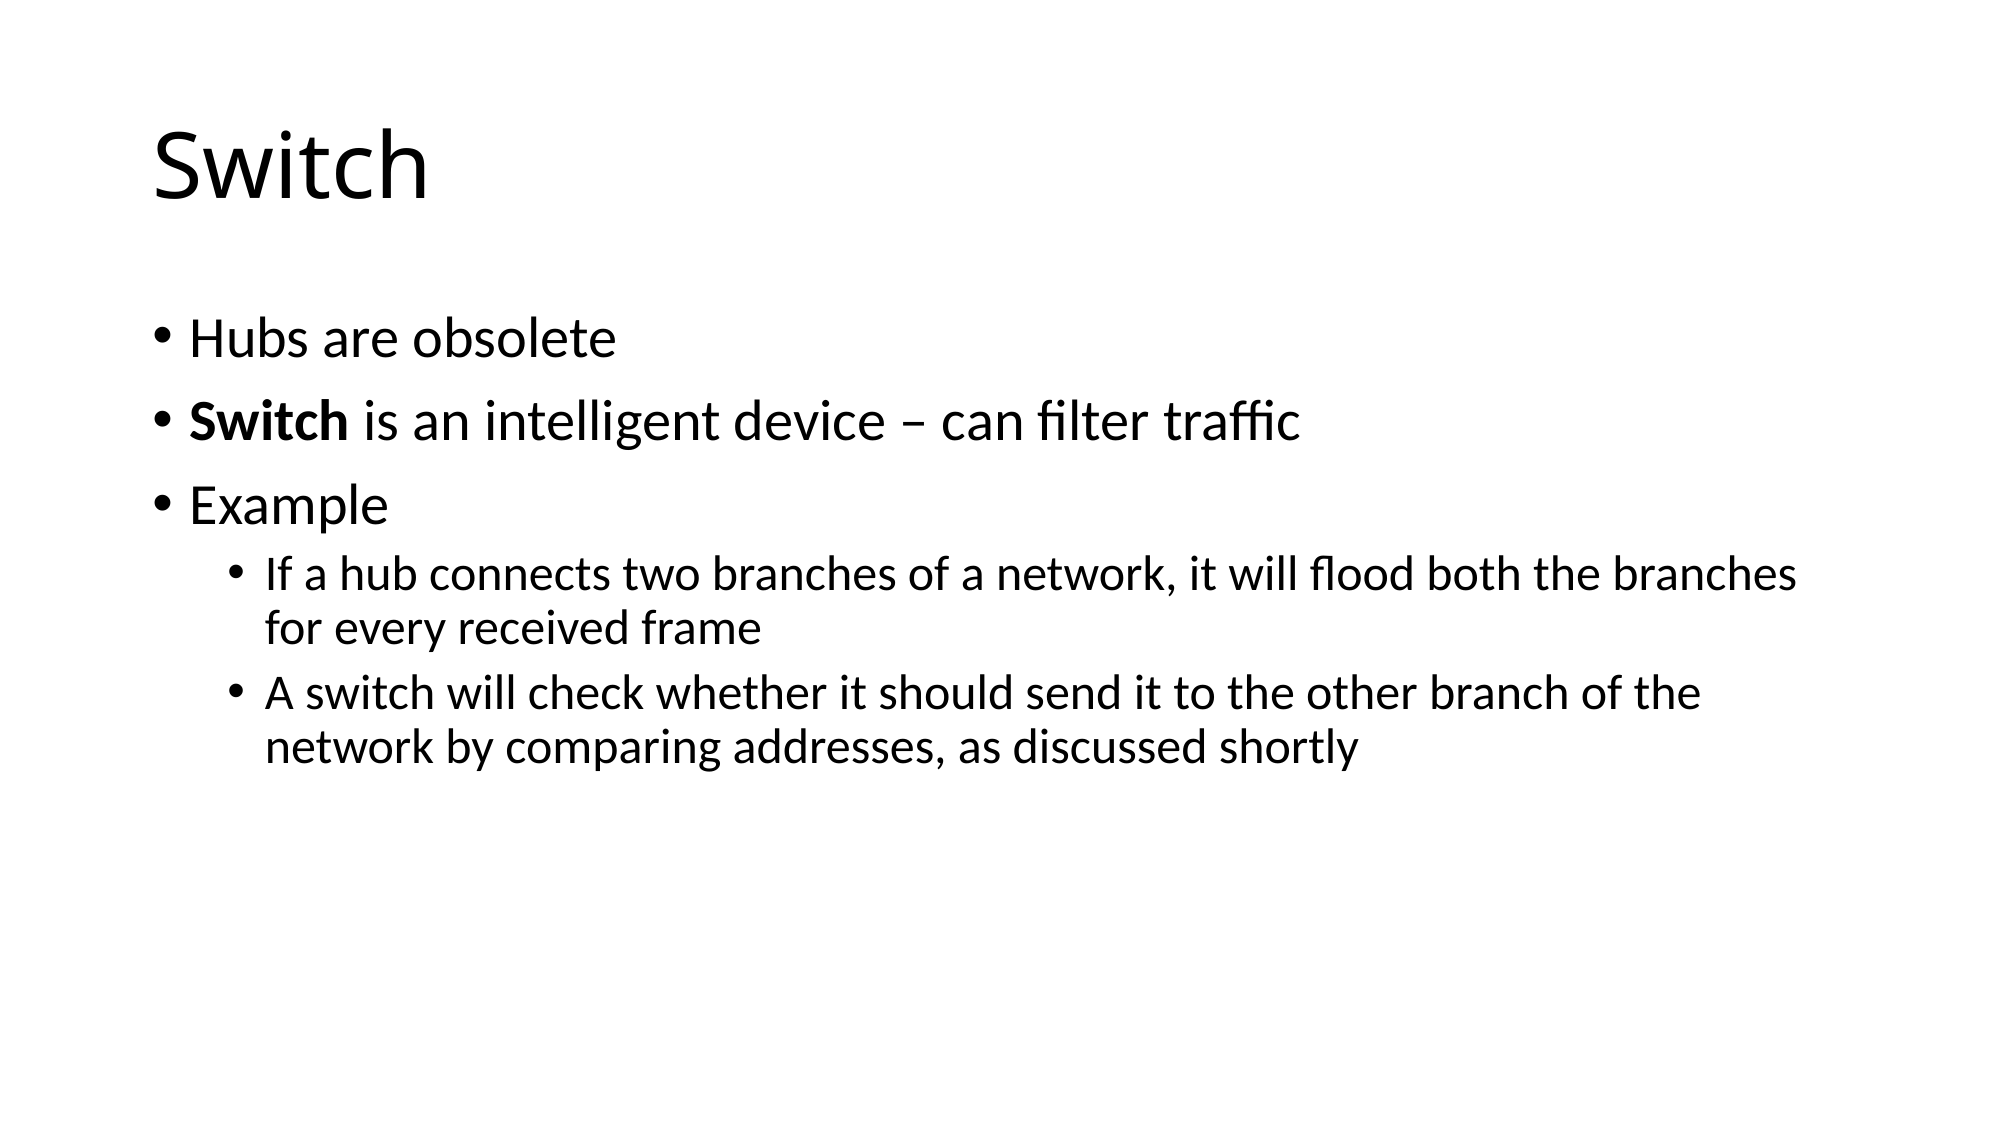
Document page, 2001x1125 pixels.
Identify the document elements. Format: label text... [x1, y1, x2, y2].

list Hubs are obsolete Switch is an intelligent device – can filter traffic Example If a hub connects two branches of a network, it will flood both the branches for every received frame A switch will check whether it should send it to the other branch of the network by comparing addresses, as discussed shortly [137, 299, 1863, 1014]
title Switch [137, 59, 1863, 278]
